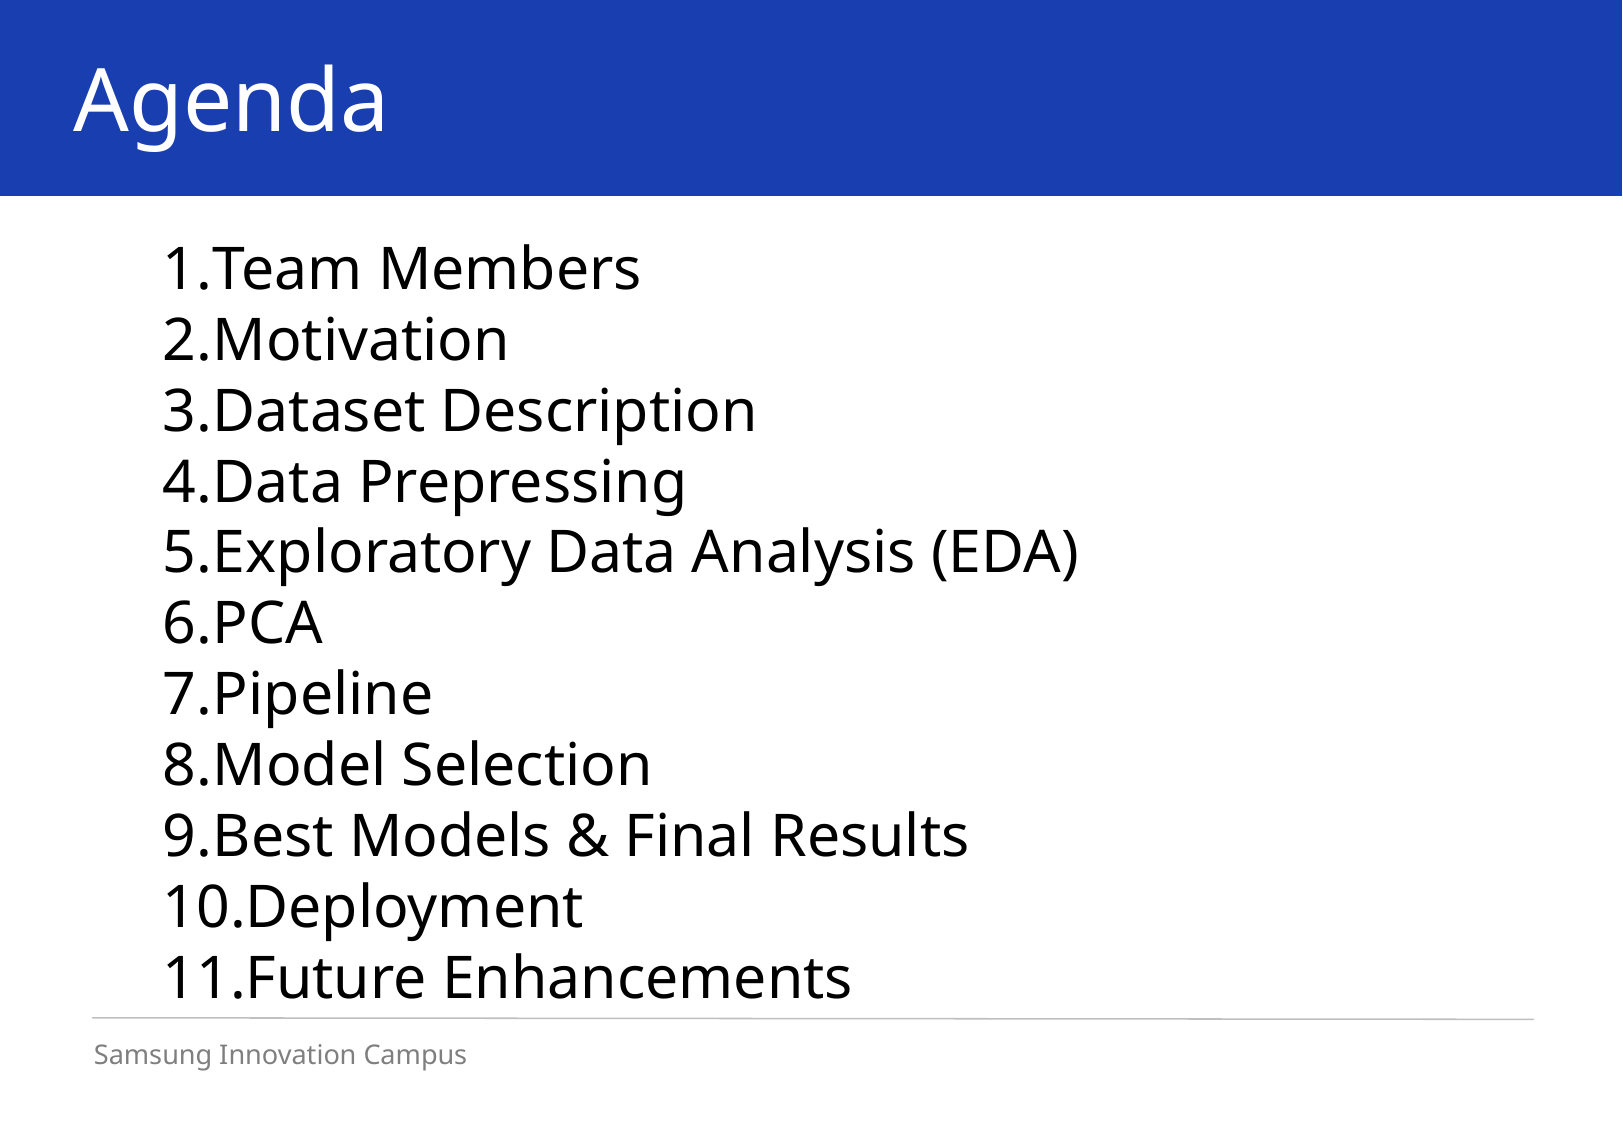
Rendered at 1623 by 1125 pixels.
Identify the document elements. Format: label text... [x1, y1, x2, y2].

text_box Samsung Innovation Campus [93, 1037, 568, 1071]
text_box Team Members Motivation Dataset Description Data Prepressing Exploratory Data Analysis (EDA) PCA Pipeline Model Selection Best Models & Final Results Deployment Future Enhancements [112, 230, 1477, 1011]
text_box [0, 0, 1623, 197]
